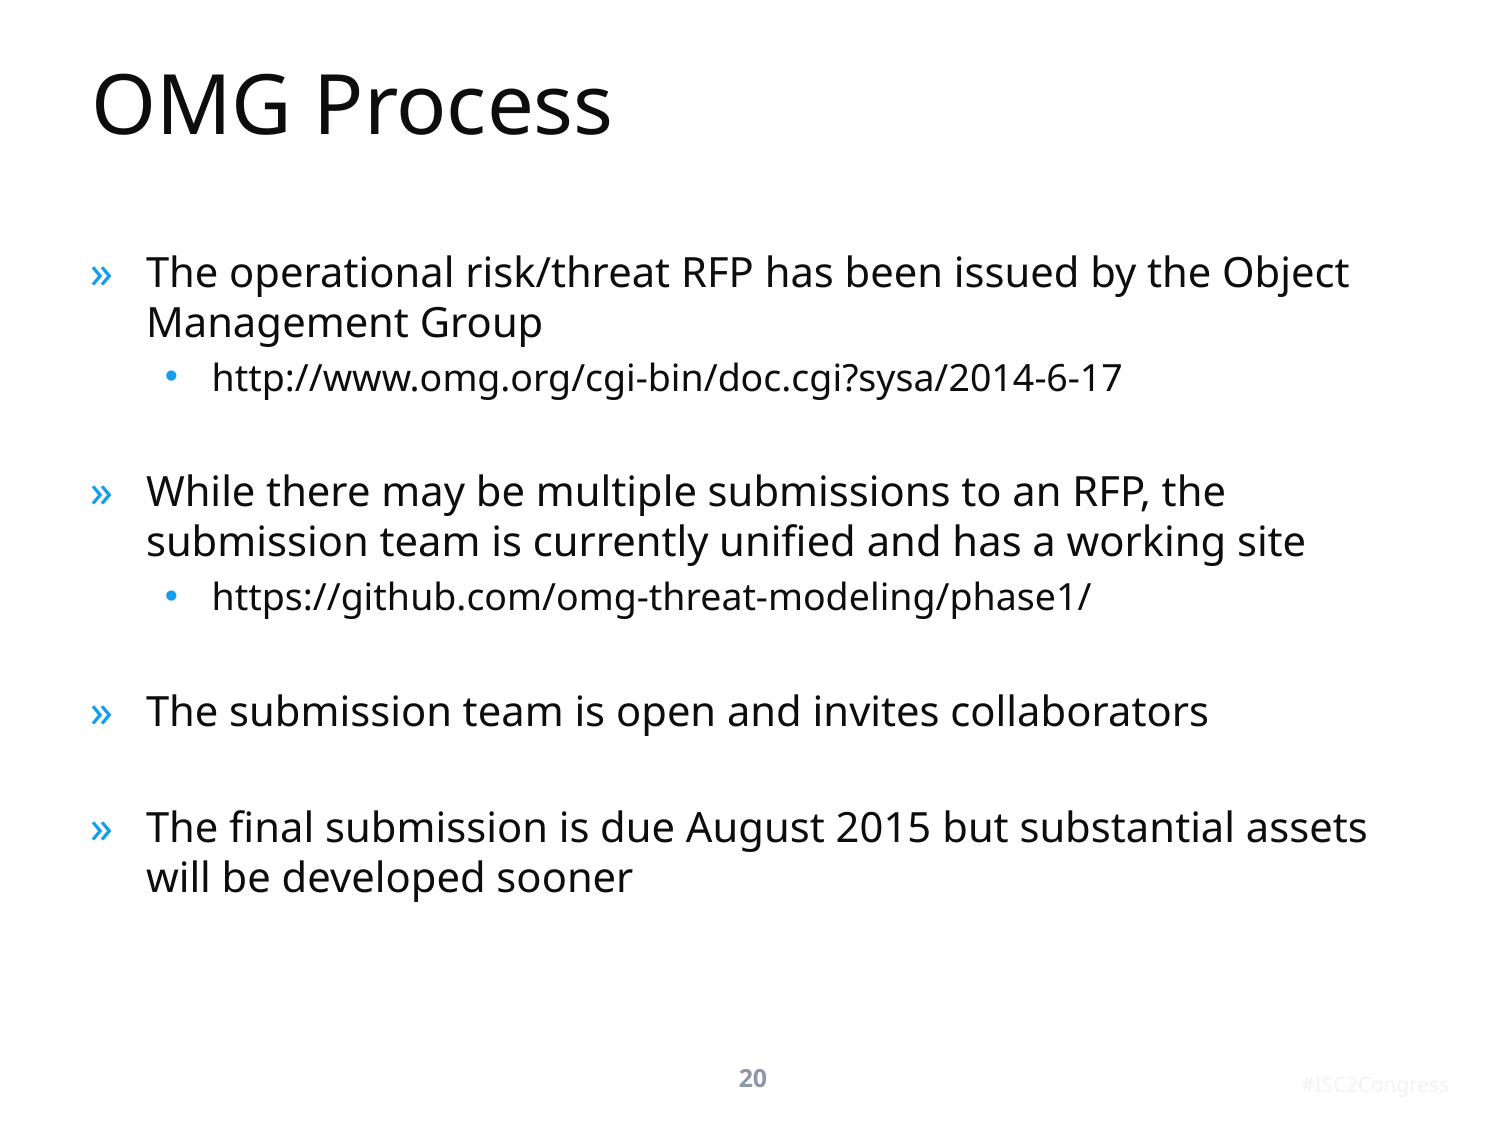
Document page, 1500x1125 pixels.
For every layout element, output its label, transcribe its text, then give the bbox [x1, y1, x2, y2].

list The operational risk/threat RFP has been issued by the Object Management Group http://www.omg.org/cgi-bin/doc.cgi?sysa/2014-6-17 While there may be multiple submissions to an RFP, the submission team is currently unified and has a working site https://github.com/omg-threat-modeling/phase1/ The submission team is open and invites collaborators The final submission is due August 2015 but substantial assets will be developed sooner [75, 238, 1425, 977]
title OMG Process [76, 23, 1392, 180]
